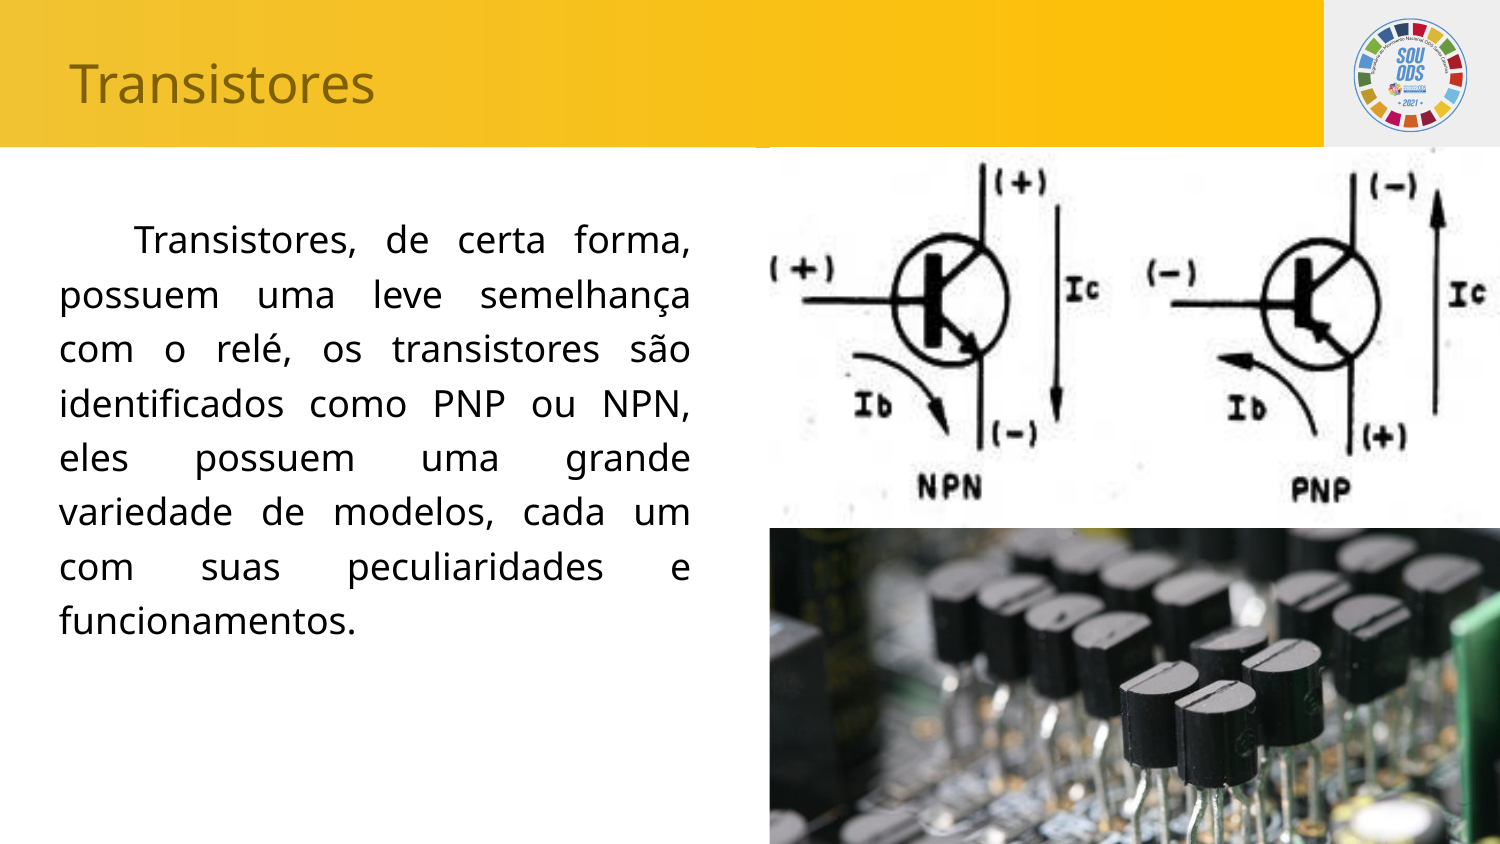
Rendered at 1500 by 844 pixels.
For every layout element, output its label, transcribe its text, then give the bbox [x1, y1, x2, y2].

title Transistores [54, 34, 1320, 115]
picture [1350, 12, 1474, 136]
list Transistores, de certa forma, possuem uma leve semelhança com o relé, os transistores são identificados como PNP ou NPN, eles possuem uma grande variedade de modelos, cada um com suas peculiaridades e funcionamentos. [0, 147, 752, 844]
picture [769, 147, 1500, 844]
